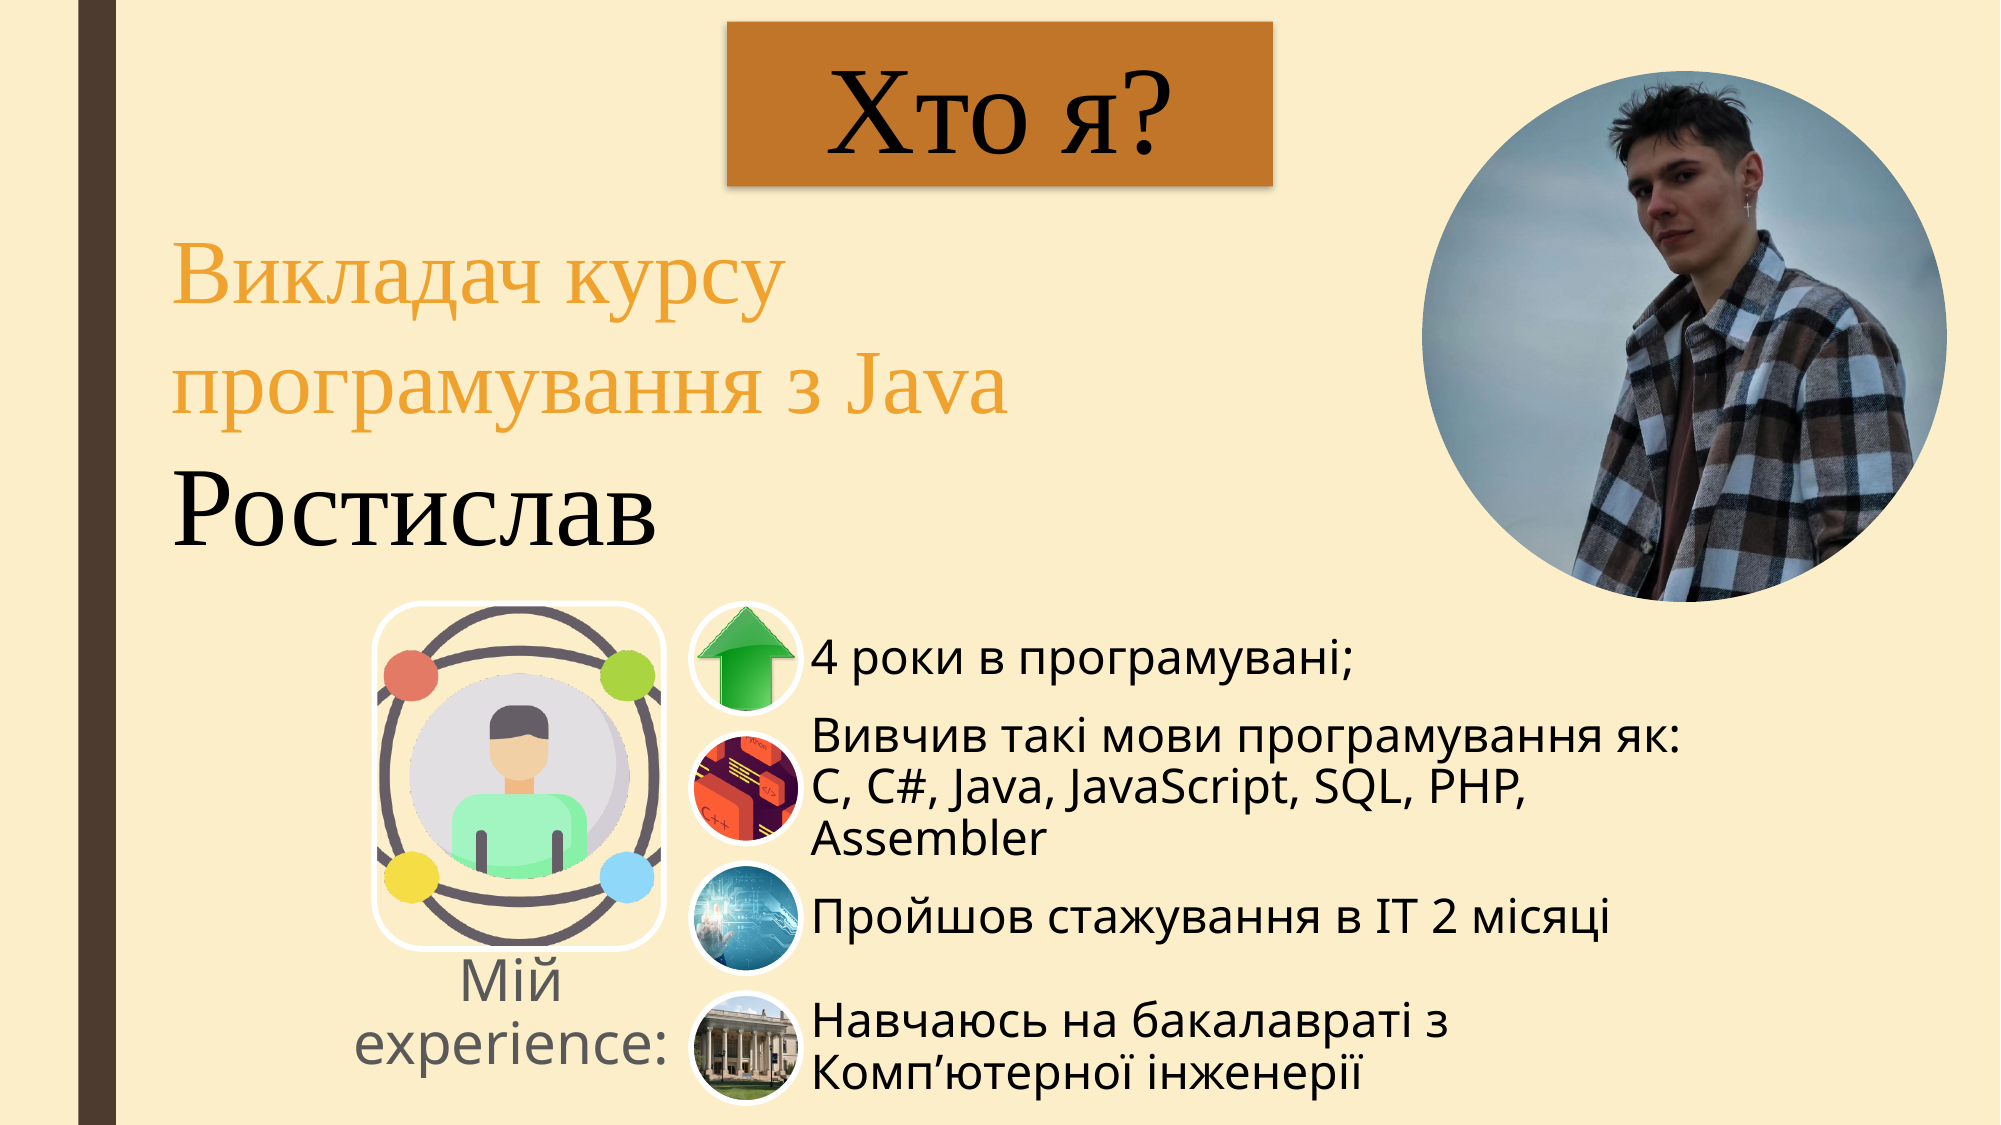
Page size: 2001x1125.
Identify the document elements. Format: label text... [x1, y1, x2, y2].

text_box Хто я? [727, 21, 1166, 187]
text_box Викладач курсу програмування з Java [157, 204, 1166, 440]
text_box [157, 603, 1938, 1104]
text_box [1166, 0, 2000, 625]
text_box Ростислав [157, 440, 1166, 576]
